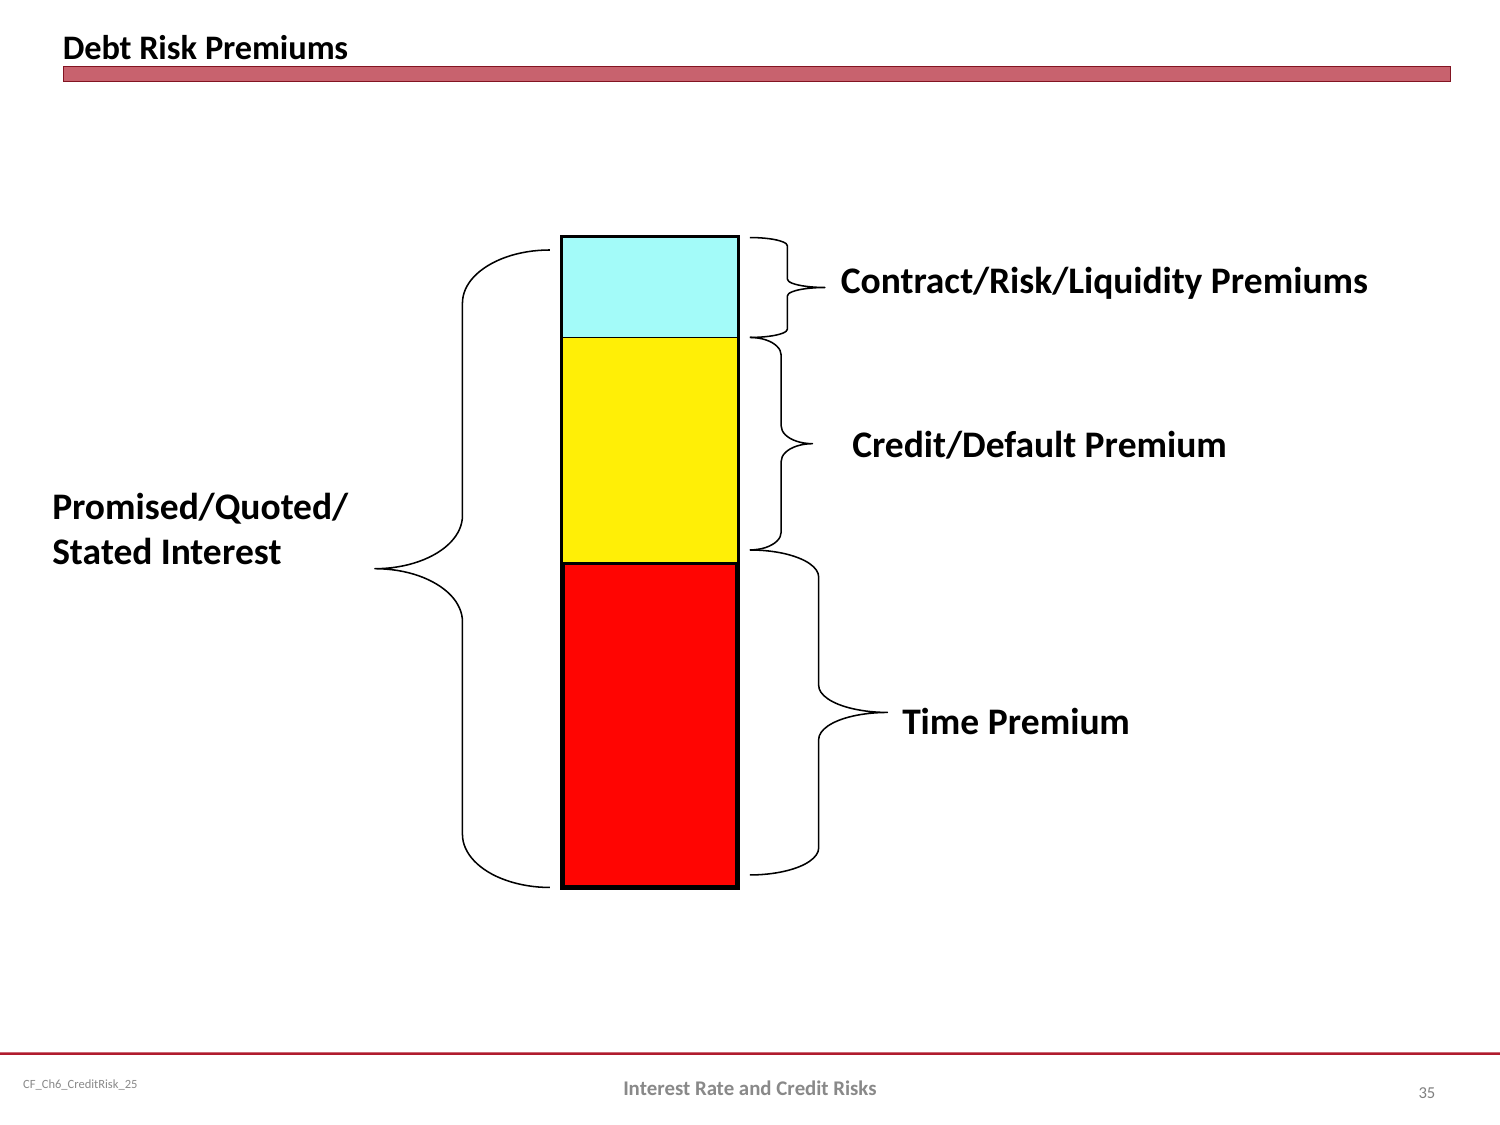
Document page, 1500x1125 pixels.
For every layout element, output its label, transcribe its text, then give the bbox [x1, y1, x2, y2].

slide_number 35 [1375, 1061, 1451, 1122]
text_box [562, 338, 738, 563]
text_box [562, 563, 738, 888]
text_box Time Premium [887, 689, 1259, 750]
text_box [749, 237, 825, 338]
text_box [562, 237, 738, 338]
text_box [749, 550, 887, 875]
text_box [749, 337, 813, 550]
list [63, 87, 1451, 1041]
text_box [409, 249, 550, 888]
text_box Credit/Default Premium [837, 412, 1350, 473]
text_box Contract/Risk/Liquidity Premiums [826, 249, 1476, 309]
title Debt Risk Premiums [62, 6, 1451, 67]
footer Interest Rate and Credit Risks [512, 1056, 988, 1117]
text_box Promised/Quoted/ Stated Interest [37, 474, 409, 580]
